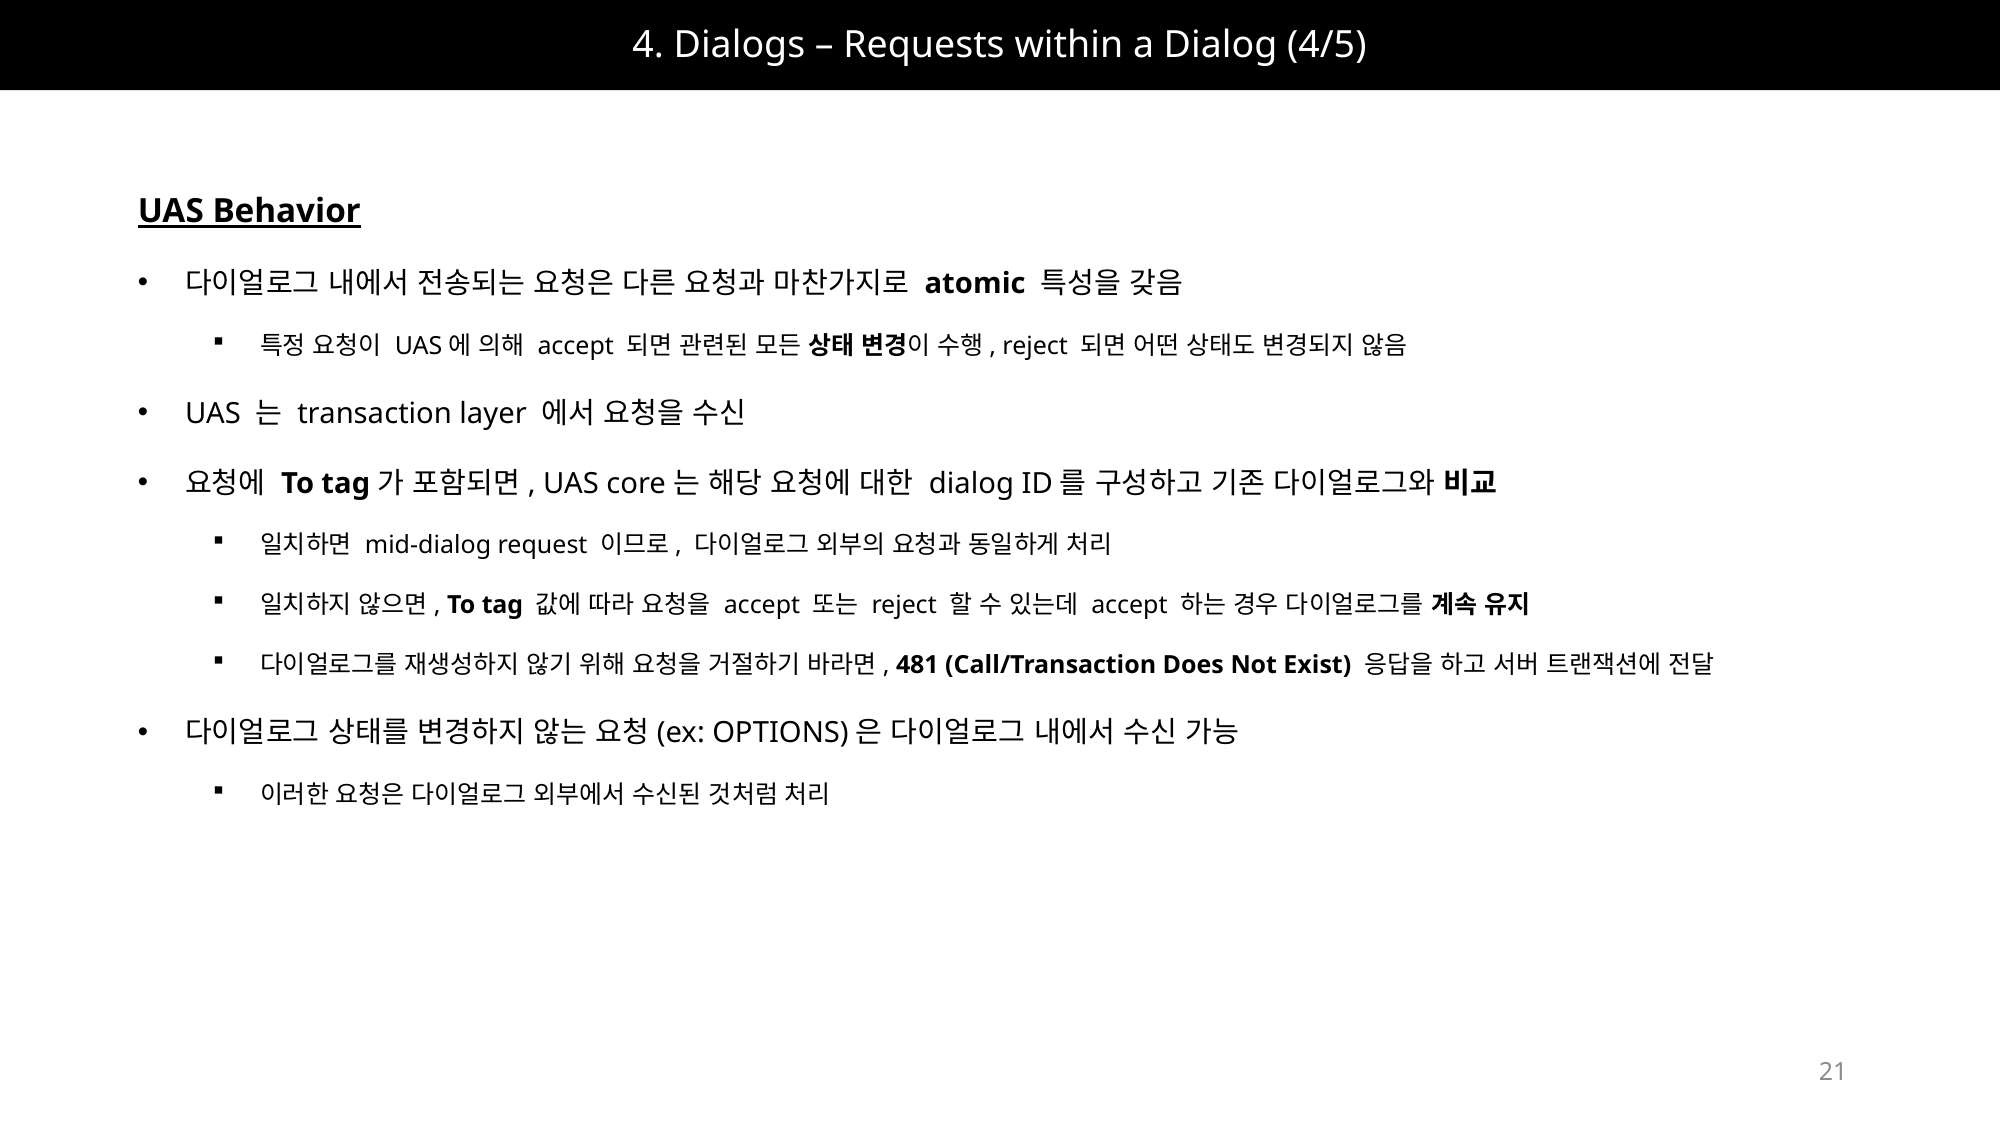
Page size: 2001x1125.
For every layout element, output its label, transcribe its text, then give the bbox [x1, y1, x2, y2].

slide_number 21 [1412, 1042, 1863, 1103]
text_box UAS Behavior 다이얼로그 내에서 전송되는 요청은 다른 요청과 마찬가지로 atomic 특성을 갖음 특정 요청이 UAS에 의해 accept 되면 관련된 모든 상태 변경이 수행, reject 되면 어떤 상태도 변경되지 않음 UAS 는 transaction layer 에서 요청을 수신 요청에 To tag가 포함되면, UAS core는 해당 요청에 대한 dialog ID를 구성하고 기존 다이얼로그와 비교 일치하면 mid-dialog request 이므로, 다이얼로그 외부의 요청과 동일하게 처리 일치하지 않으면, To tag 값에 따라 요청을 accept 또는 reject 할 수 있는데 accept 하는 경우 다이얼로그를 계속 유지 다이얼로그를 재생성하지 않기 위해 요청을 거절하기 바라면, 481 (Call/Transaction Does Not Exist) 응답을 하고 서버 트랜잭션에 전달 다이얼로그 상태를 변경하지 않는 요청(ex: OPTIONS)은 다이얼로그 내에서 수신 가능 이러한 요청은 다이얼로그 외부에서 수신된 것처럼 처리 [123, 142, 1952, 816]
title 4. Dialogs – Requests within a Dialog (4/5) [0, 0, 2000, 91]
